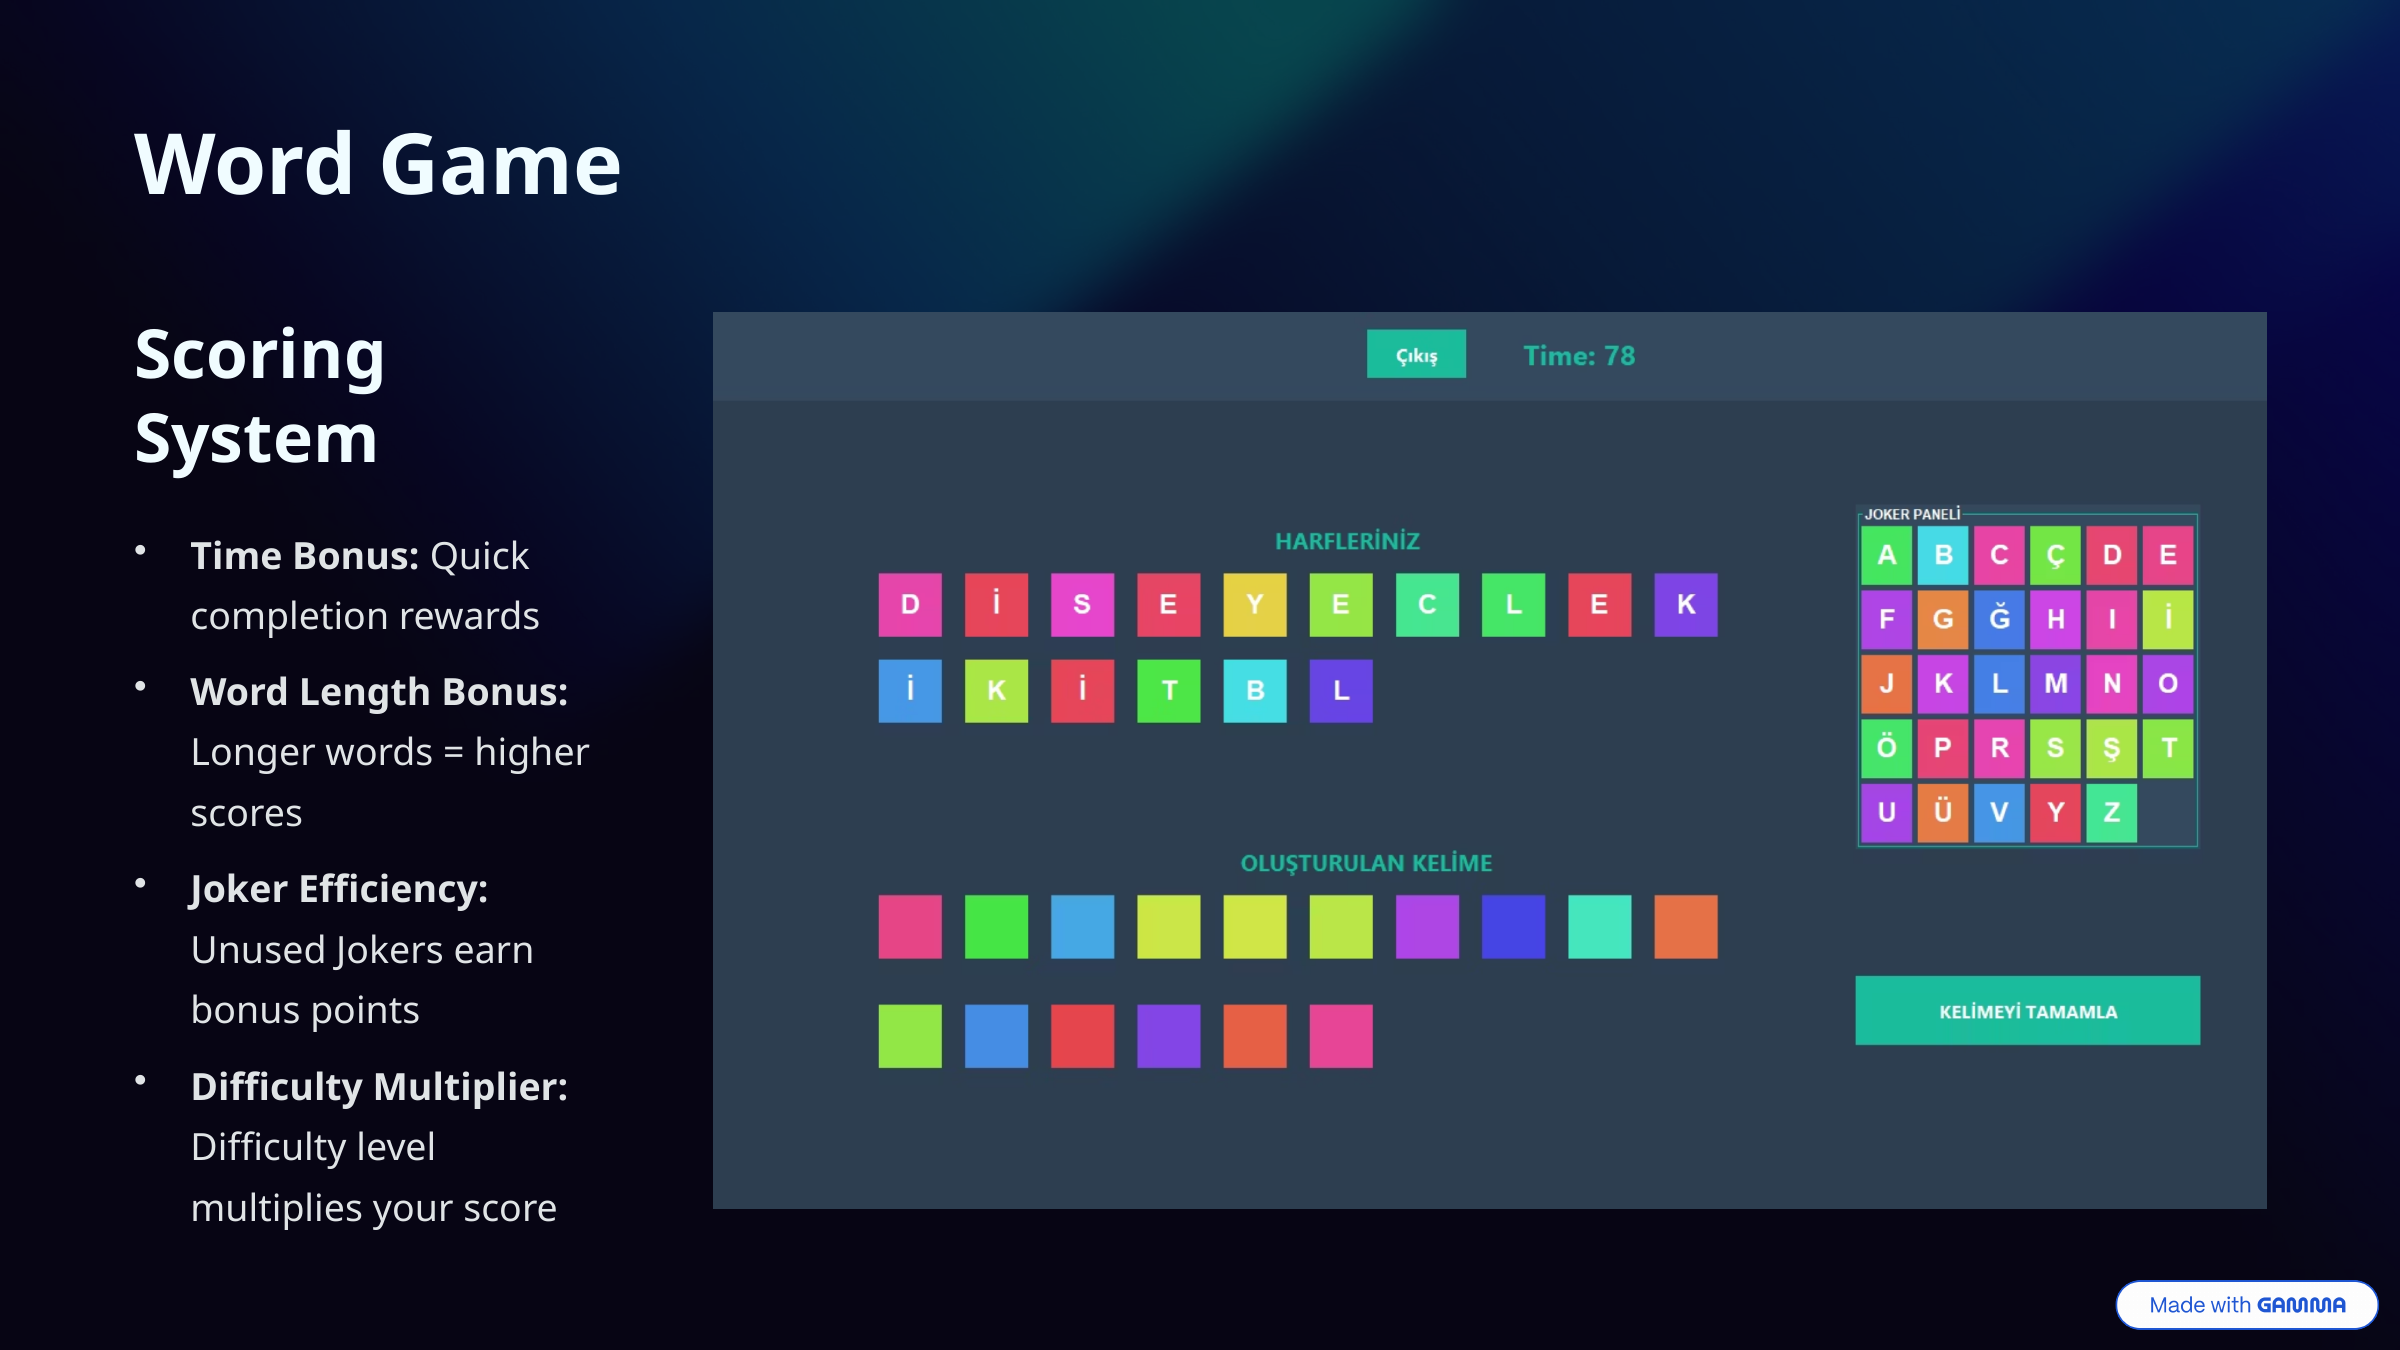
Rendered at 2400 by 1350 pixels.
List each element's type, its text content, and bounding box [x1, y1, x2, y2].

text_box Word Game [134, 105, 986, 212]
picture [713, 312, 2268, 1209]
text_box Scoring System [134, 307, 620, 479]
text_box Time Bonus: Quick completion rewards [134, 516, 620, 639]
text_box Joker Efficiency: Unused Jokers earn bonus points [134, 849, 620, 1034]
picture [2106, 1271, 2389, 1339]
text_box Difficulty Multiplier: Difficulty level multiplies your score [134, 1047, 620, 1232]
text_box Word Length Bonus: Longer words = higher scores [134, 652, 620, 837]
